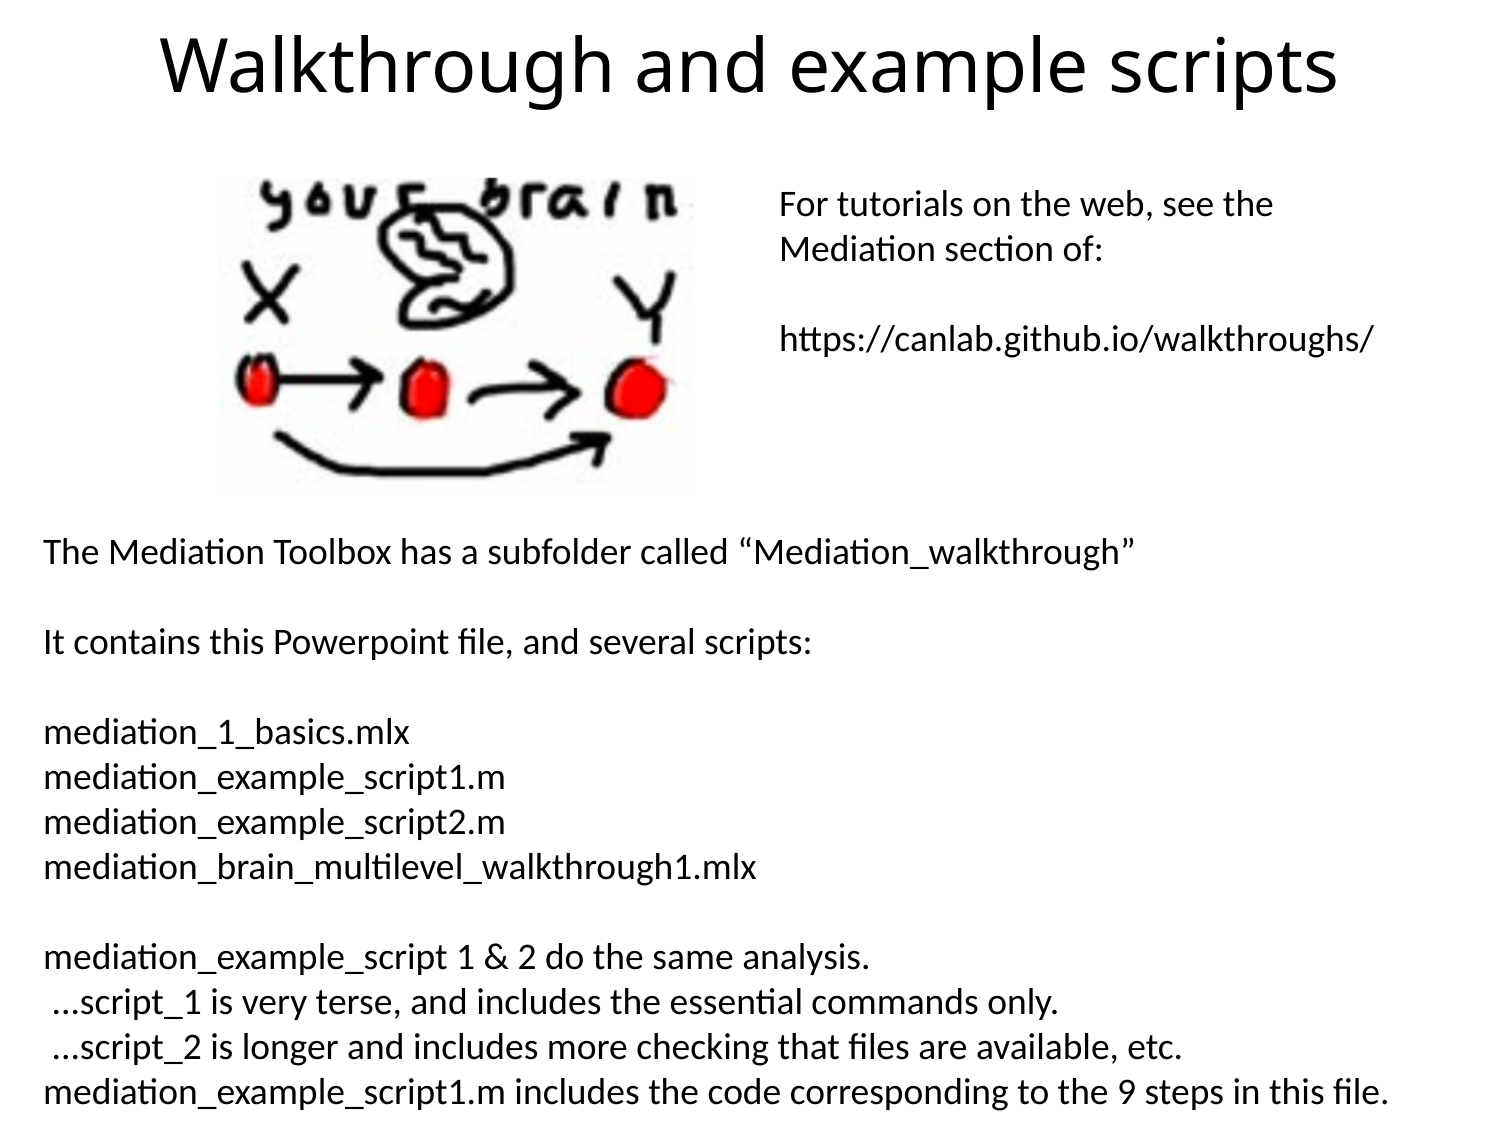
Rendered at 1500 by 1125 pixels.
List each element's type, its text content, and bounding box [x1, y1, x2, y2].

text_box For tutorials on the web, see the Mediation section of: https://canlab.github.io/walkthroughs/ [764, 171, 1442, 366]
picture [155, 125, 736, 520]
text_box The Mediation Toolbox has a subfolder called “Mediation_walkthrough” It contains this Powerpoint file, and several scripts: mediation_1_basics.mlx mediation_example_script1.m mediation_example_script2.m mediation_brain_multilevel_walkthrough1.mlx mediation_example_script 1 & 2 do the same analysis. ...script_1 is very terse, and includes the essential commands only. ...script_2 is longer and includes more checking that files are available, etc. mediation_example_script1.m includes the code corresponding to the 9 steps in this file. [28, 519, 1472, 1125]
title Walkthrough and example scripts [75, 0, 1425, 126]
